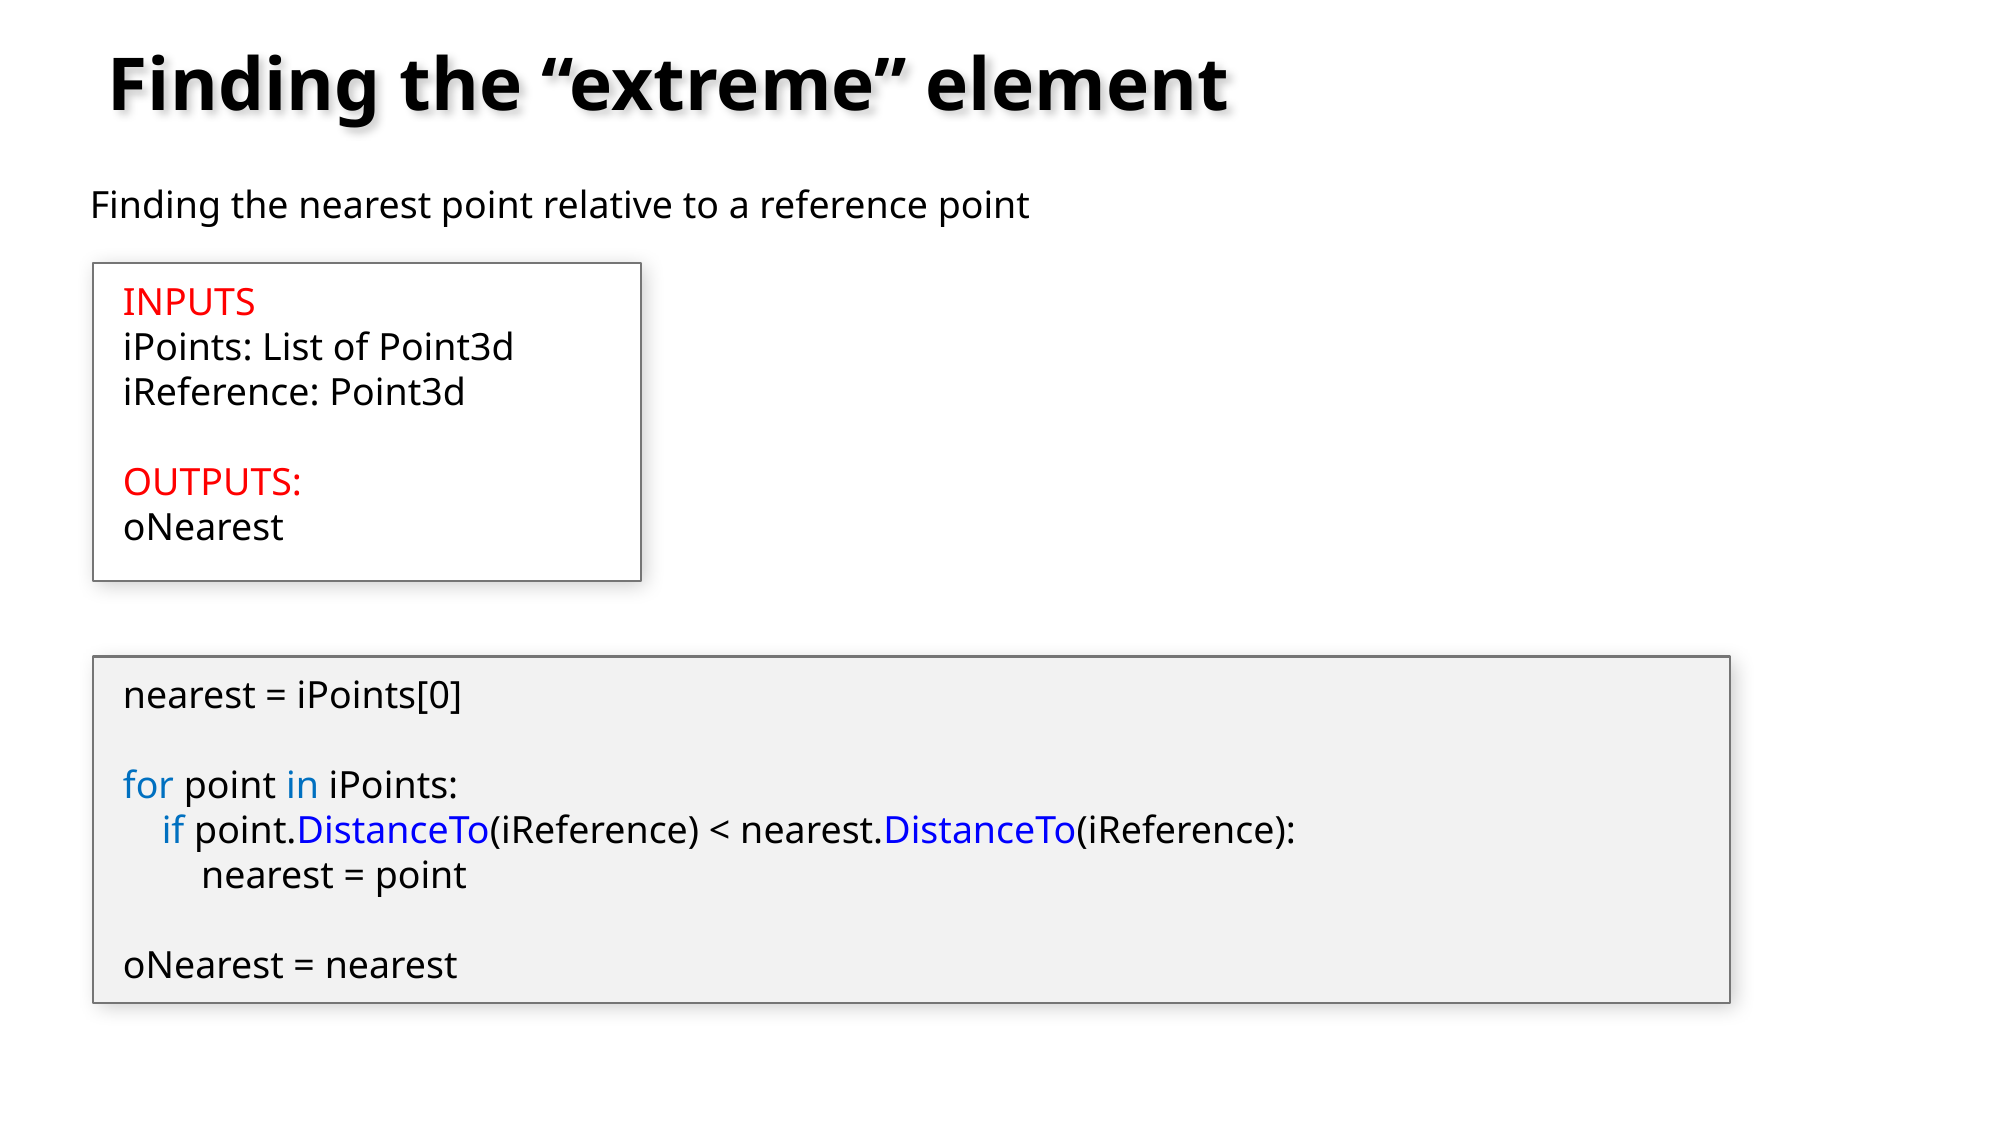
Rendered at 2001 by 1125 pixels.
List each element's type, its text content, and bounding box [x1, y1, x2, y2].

title Finding the “extreme” element [93, 29, 1731, 126]
text_box INPUTS iPoints: List of Point3d iReference: Point3d OUTPUTS: oNearest [92, 263, 641, 581]
text_box nearest = iPoints[0] for point in iPoints: if point.DistanceTo(iReference) < nearest.DistanceTo(iReference): nearest = point oNearest = nearest [92, 656, 1731, 1003]
text_box Finding the nearest point relative to a reference point [75, 173, 1046, 234]
